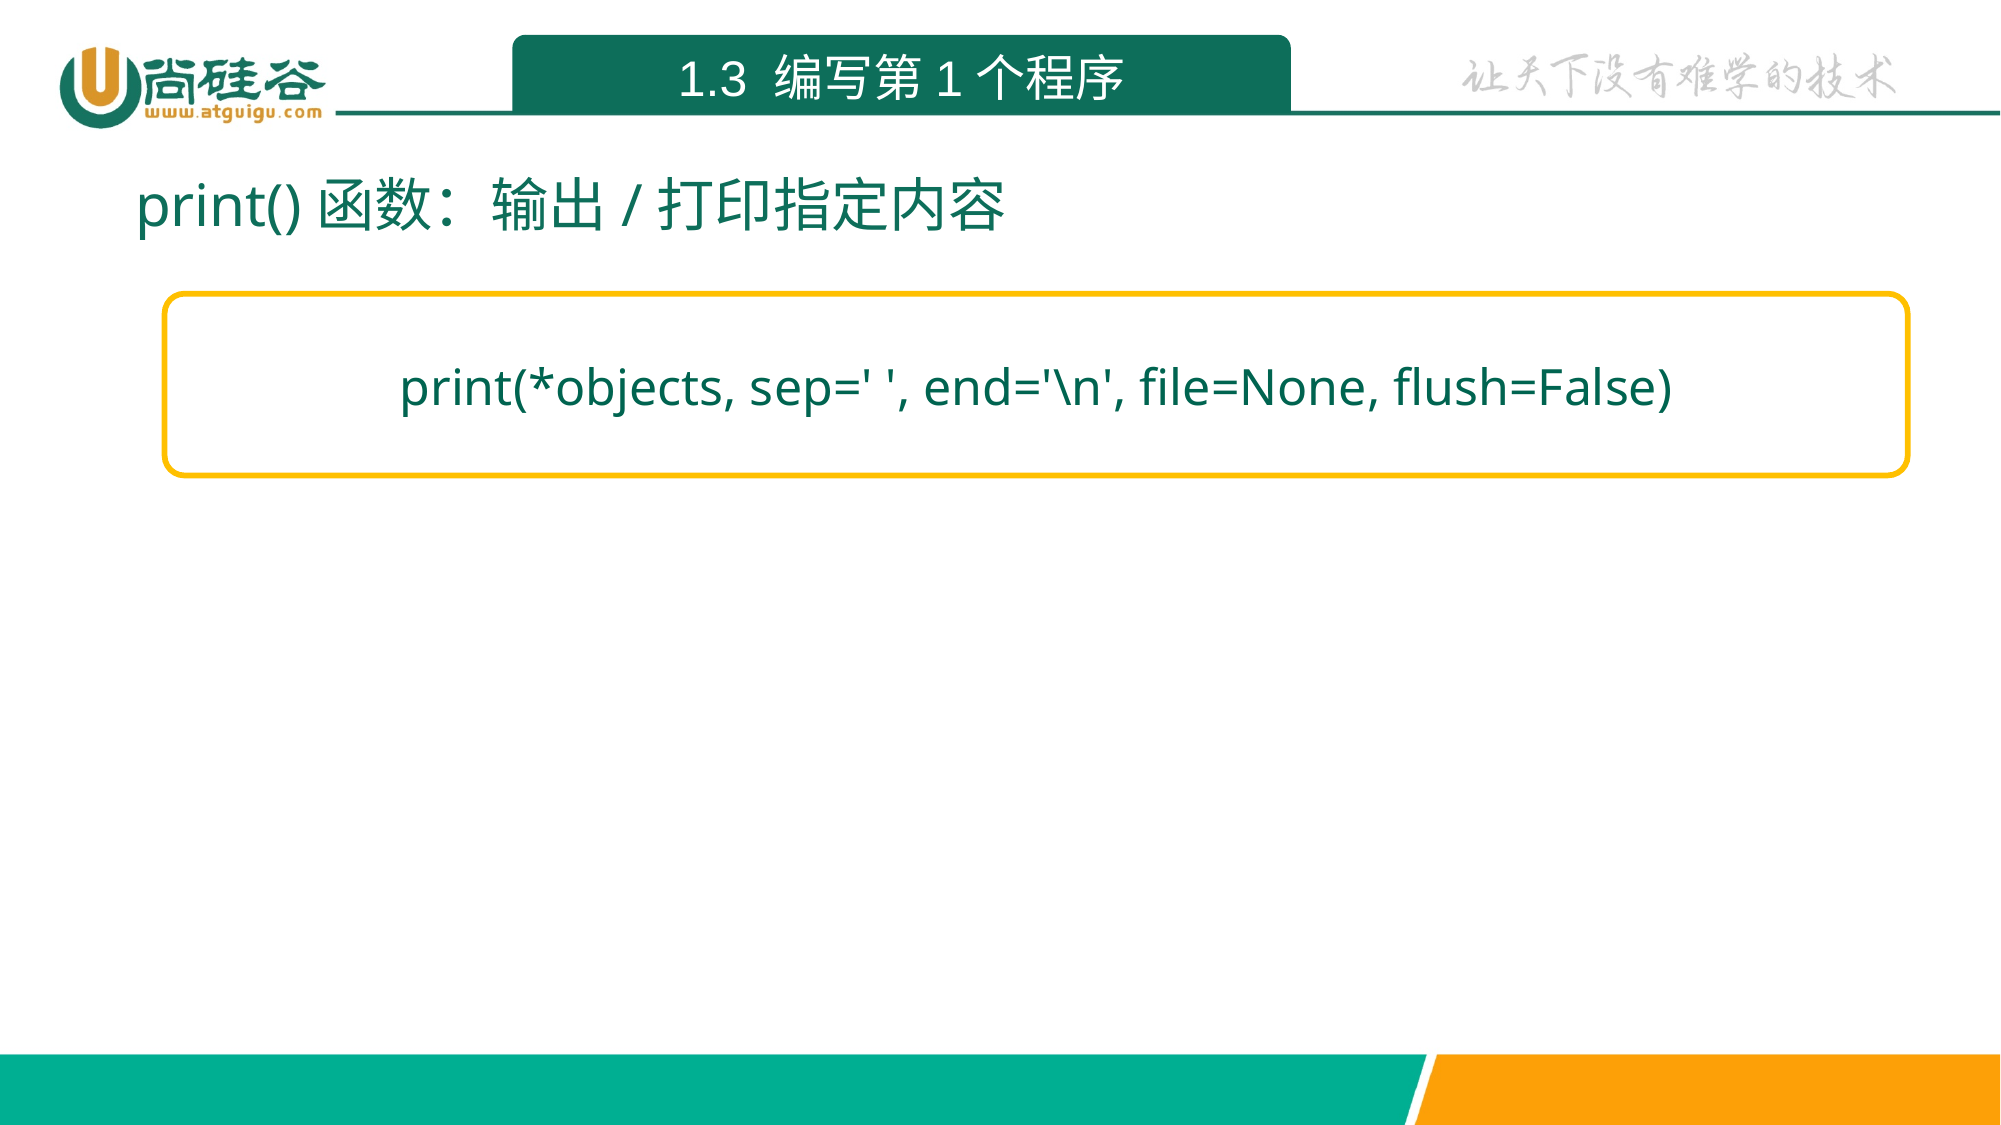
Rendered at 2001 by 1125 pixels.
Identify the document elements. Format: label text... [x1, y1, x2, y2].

text_box print(*objects, sep=' ', end='\n', file=None, flush=False) [163, 292, 1909, 477]
text_box 1.3 编写第1个程序 [512, 34, 1291, 114]
text_box print()函数：输出/打印指定内容 [120, 159, 1143, 249]
picture [0, 0, 2001, 1125]
